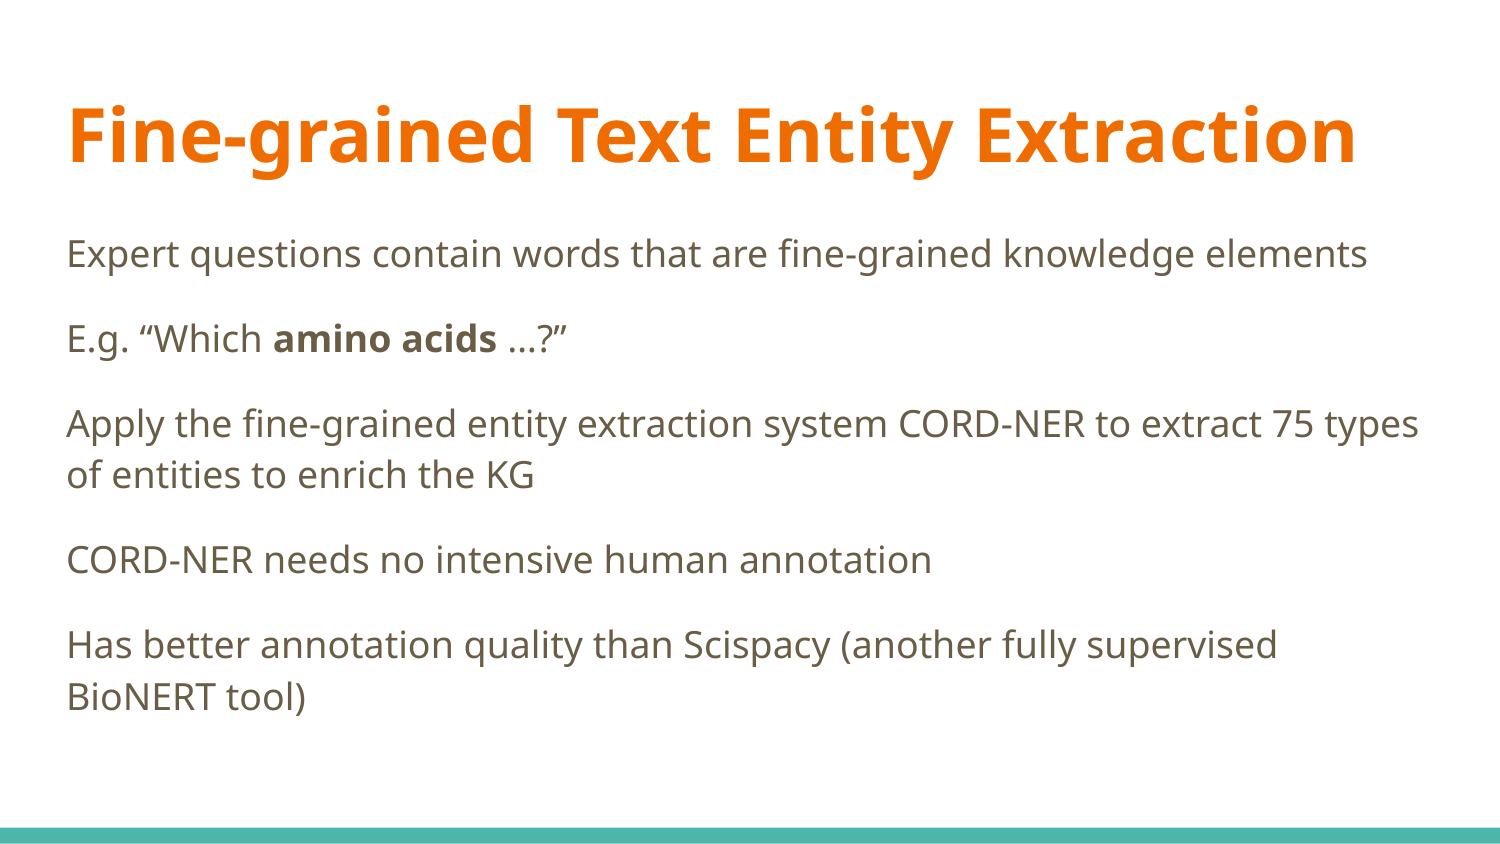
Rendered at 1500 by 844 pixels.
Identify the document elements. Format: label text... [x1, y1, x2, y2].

list Expert questions contain words that are fine-grained knowledge elements E.g. “Which amino acids …?” Apply the fine-grained entity extraction system CORD-NER to extract 75 types of entities to enrich the KG CORD-NER needs no intensive human annotation Has better annotation quality than Scispacy (another fully supervised BioNERT tool) [51, 207, 1449, 750]
title Fine-grained Text Entity Extraction [51, 72, 1449, 189]
